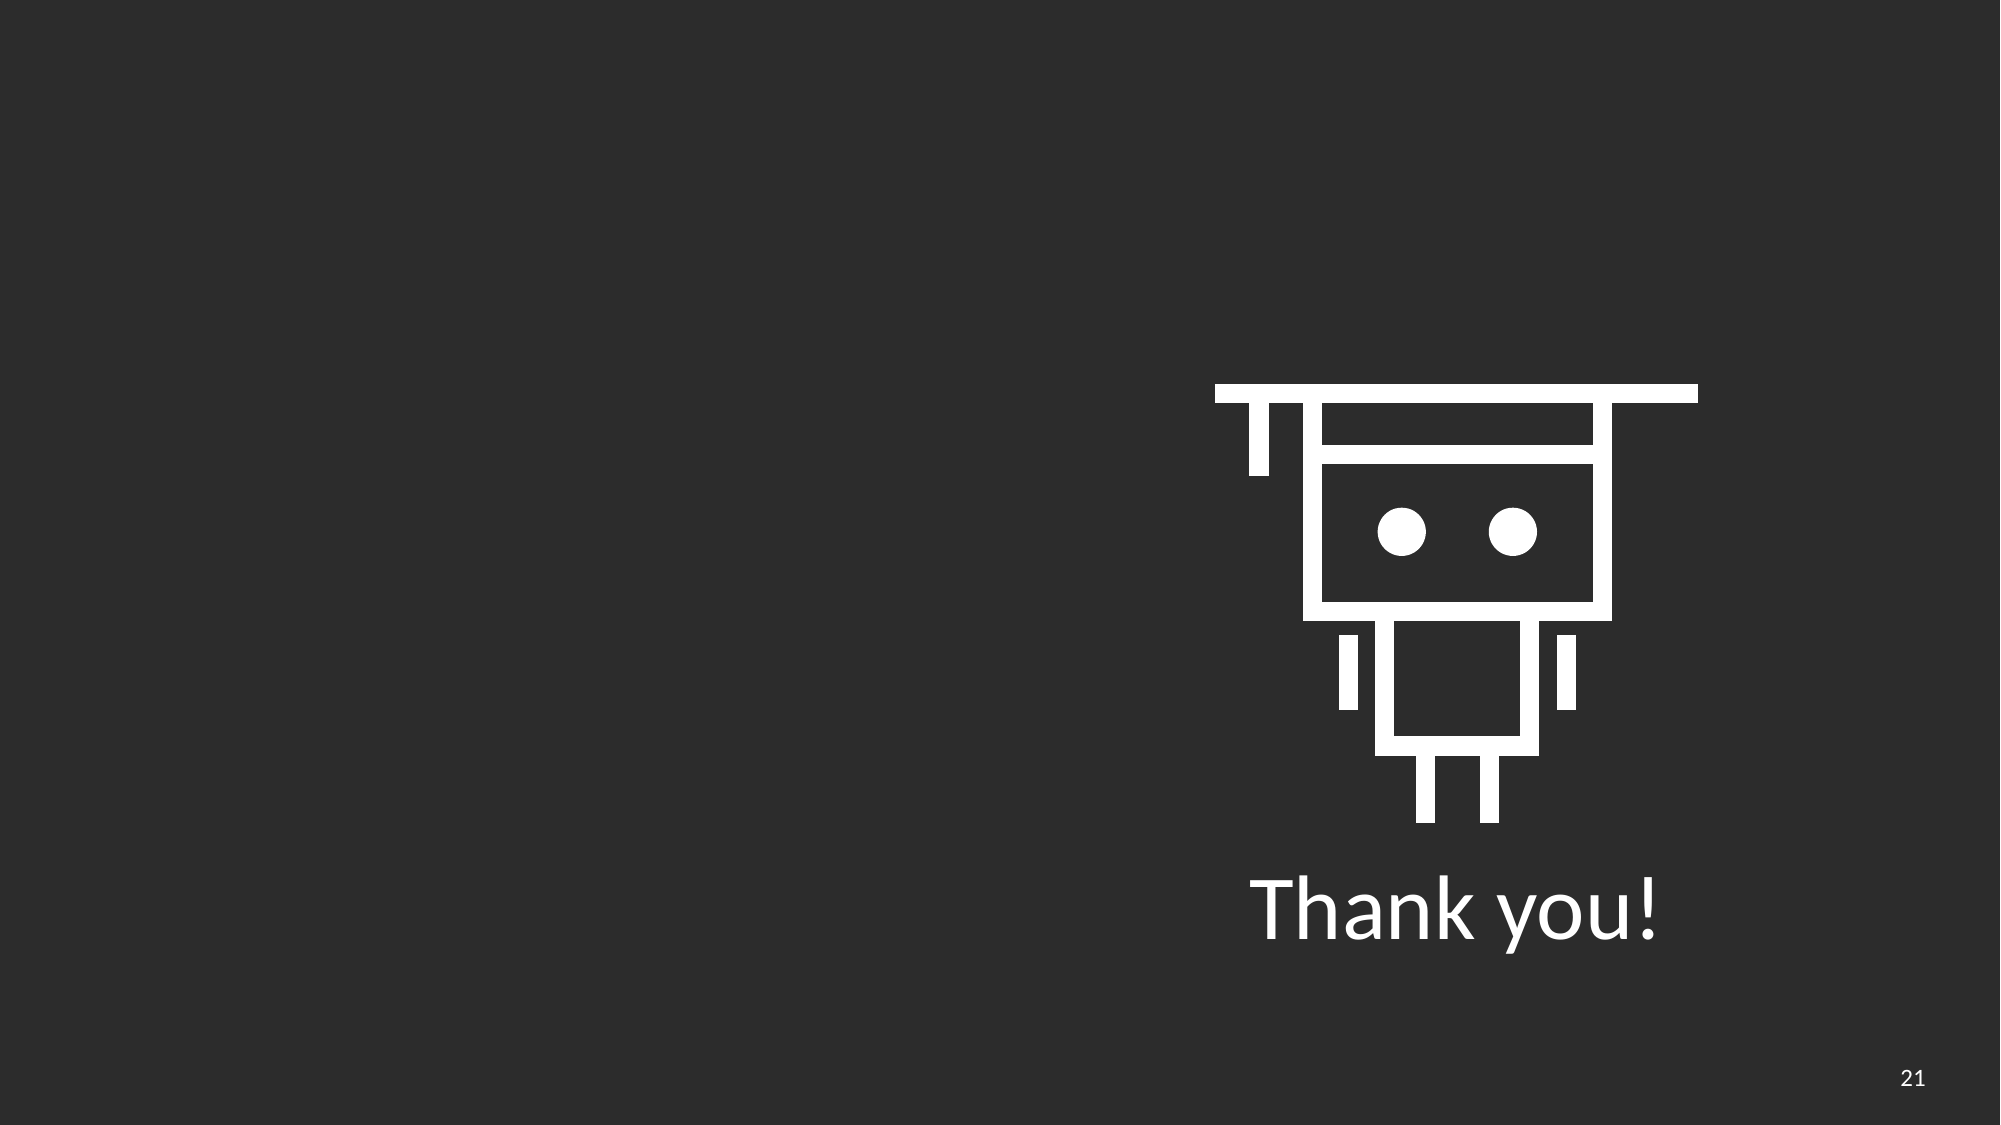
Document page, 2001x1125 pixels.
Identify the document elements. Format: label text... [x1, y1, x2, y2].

slide_number 21 [1861, 1057, 1941, 1095]
